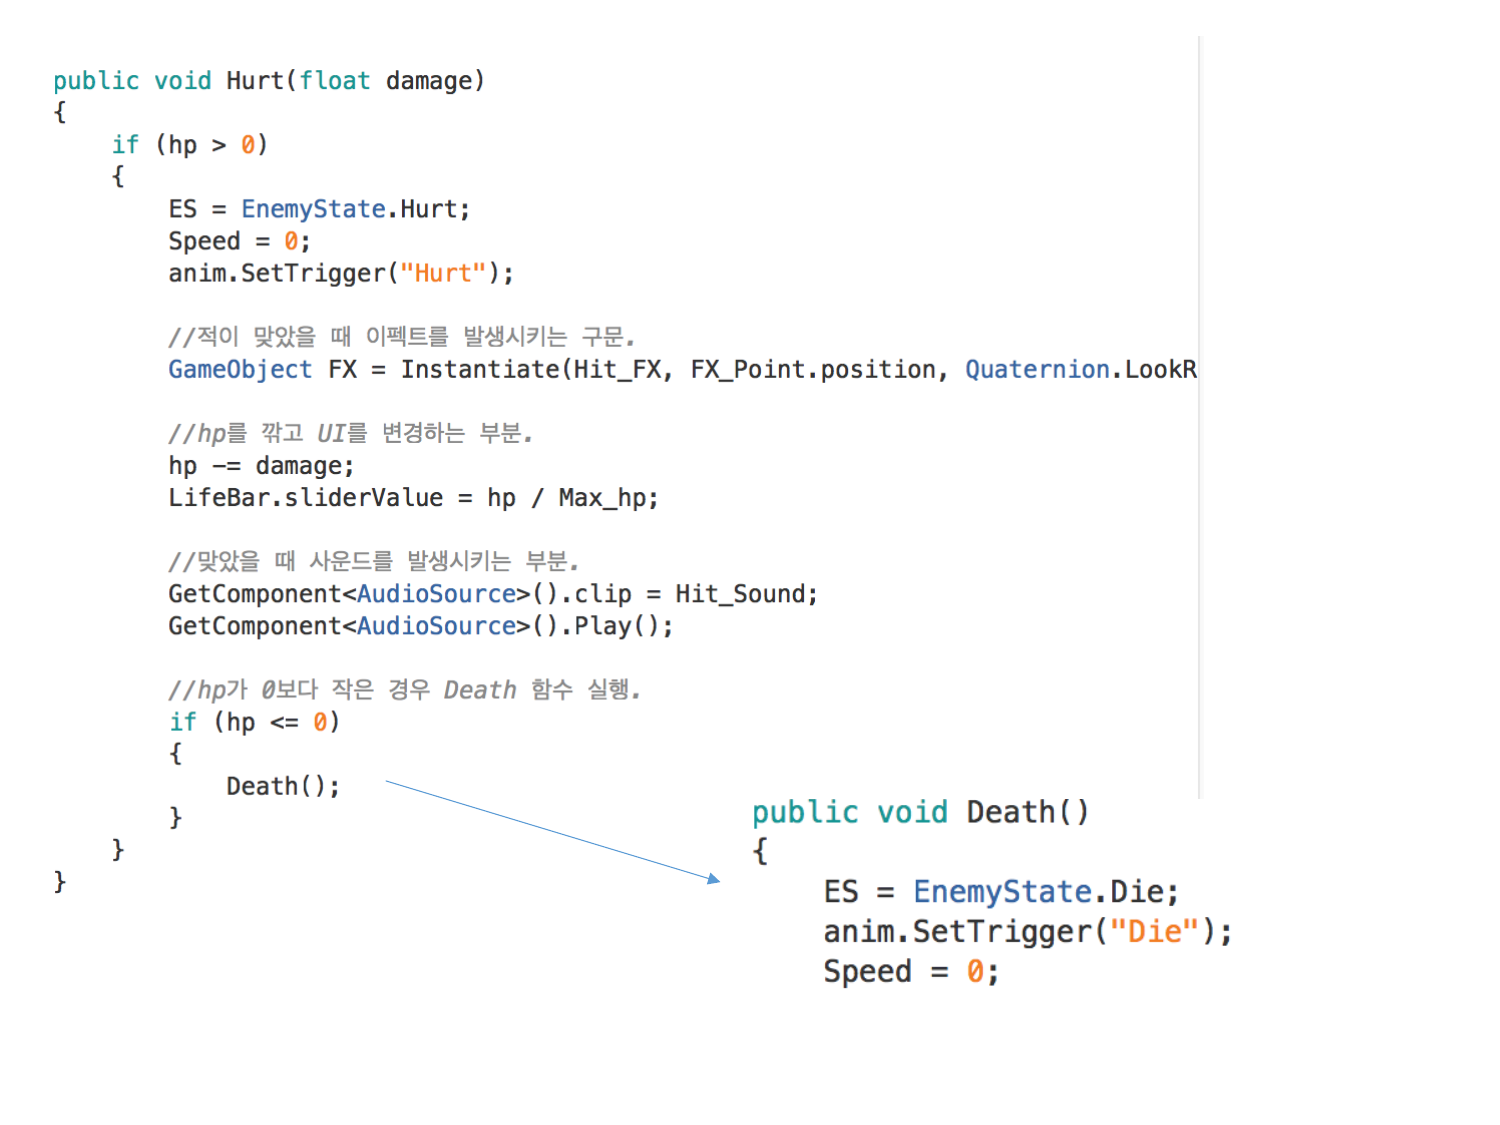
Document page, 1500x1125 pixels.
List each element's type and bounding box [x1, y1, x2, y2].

text_box [385, 780, 721, 883]
picture [737, 799, 1500, 1028]
list [21, 36, 1204, 914]
